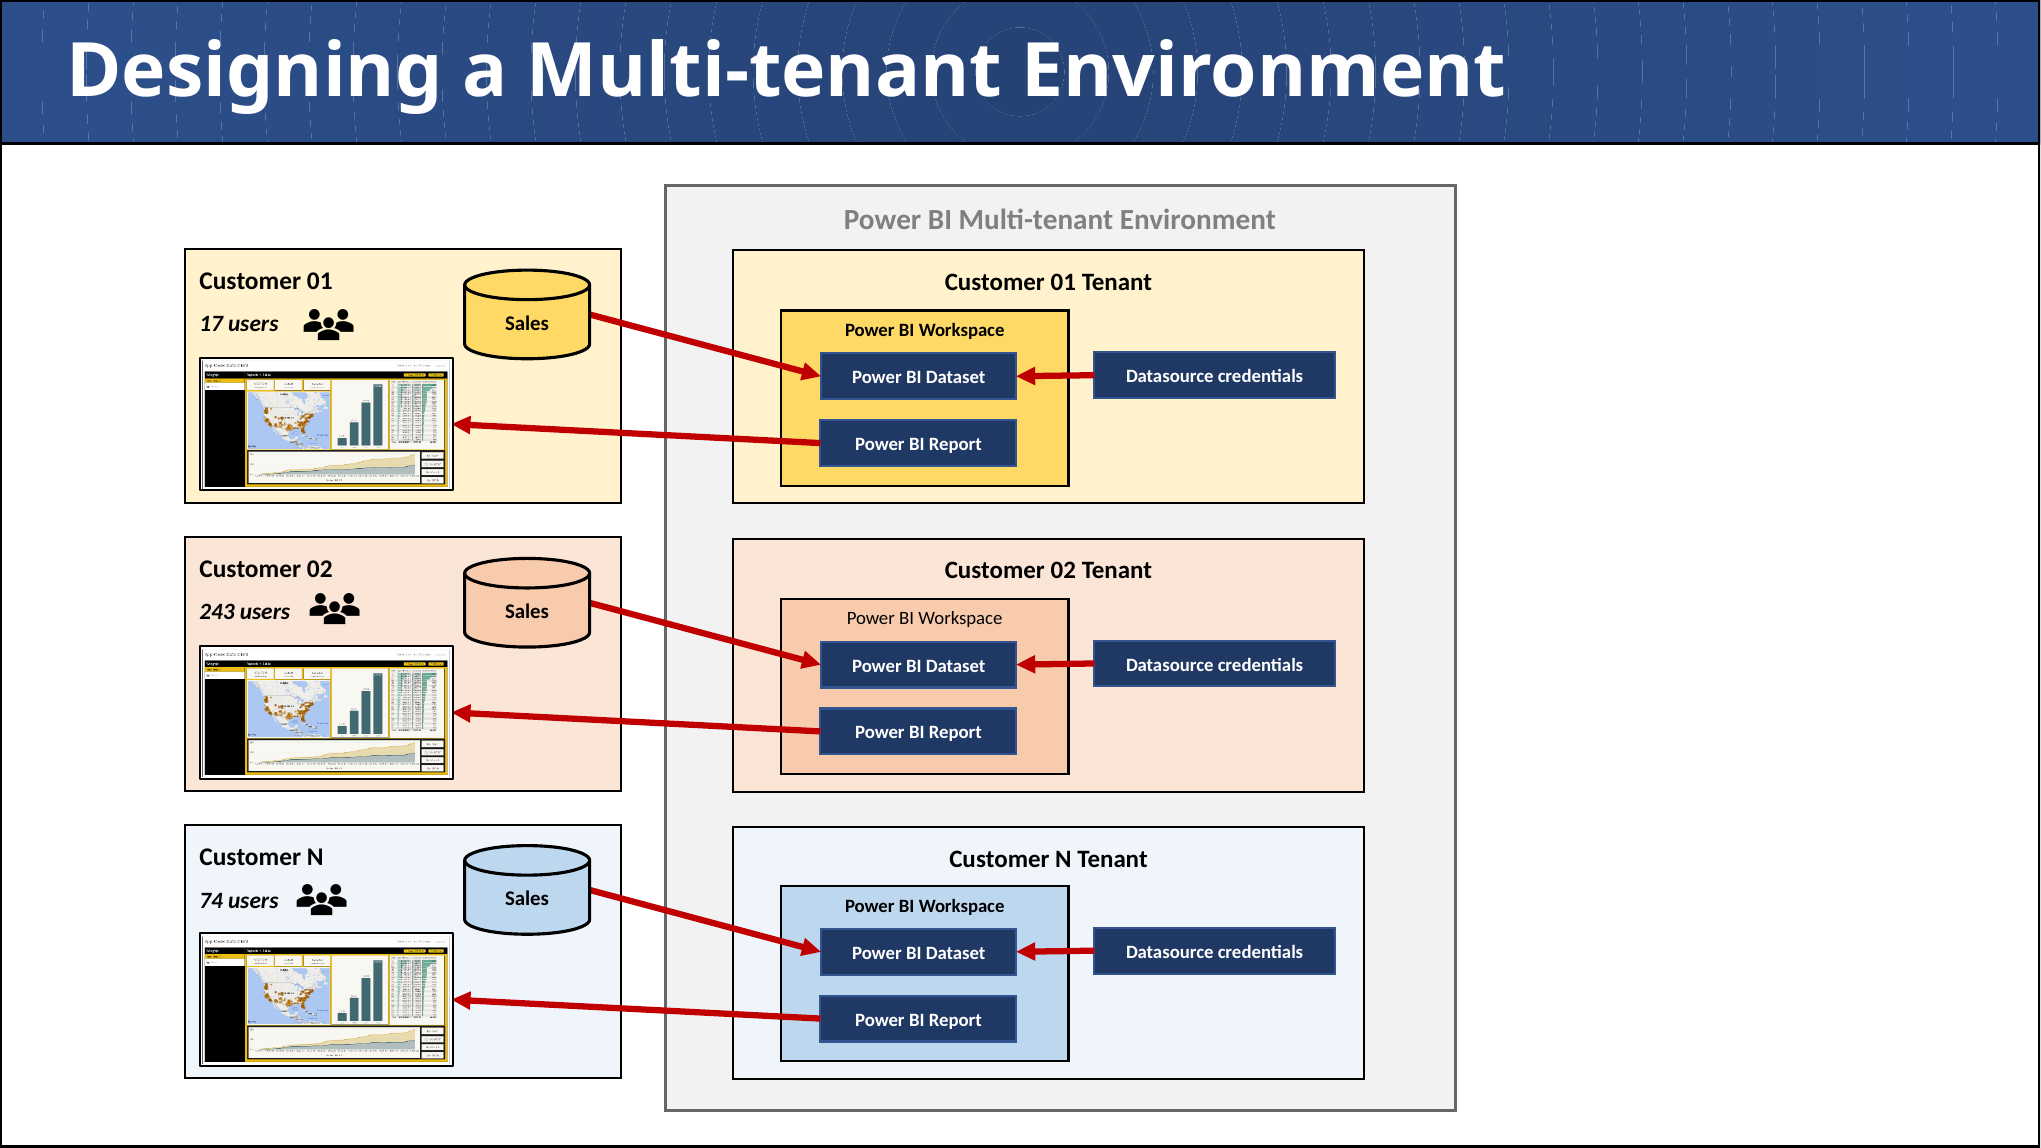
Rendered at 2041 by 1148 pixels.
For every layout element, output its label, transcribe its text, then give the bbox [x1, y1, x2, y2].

picture [300, 296, 357, 353]
title Designing a Multi-tenant Environment [51, 31, 1988, 113]
text_box Power BI Multi-tenant Environment [664, 184, 1456, 1112]
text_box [184, 825, 1365, 1079]
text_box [184, 248, 1365, 504]
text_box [184, 536, 1365, 792]
